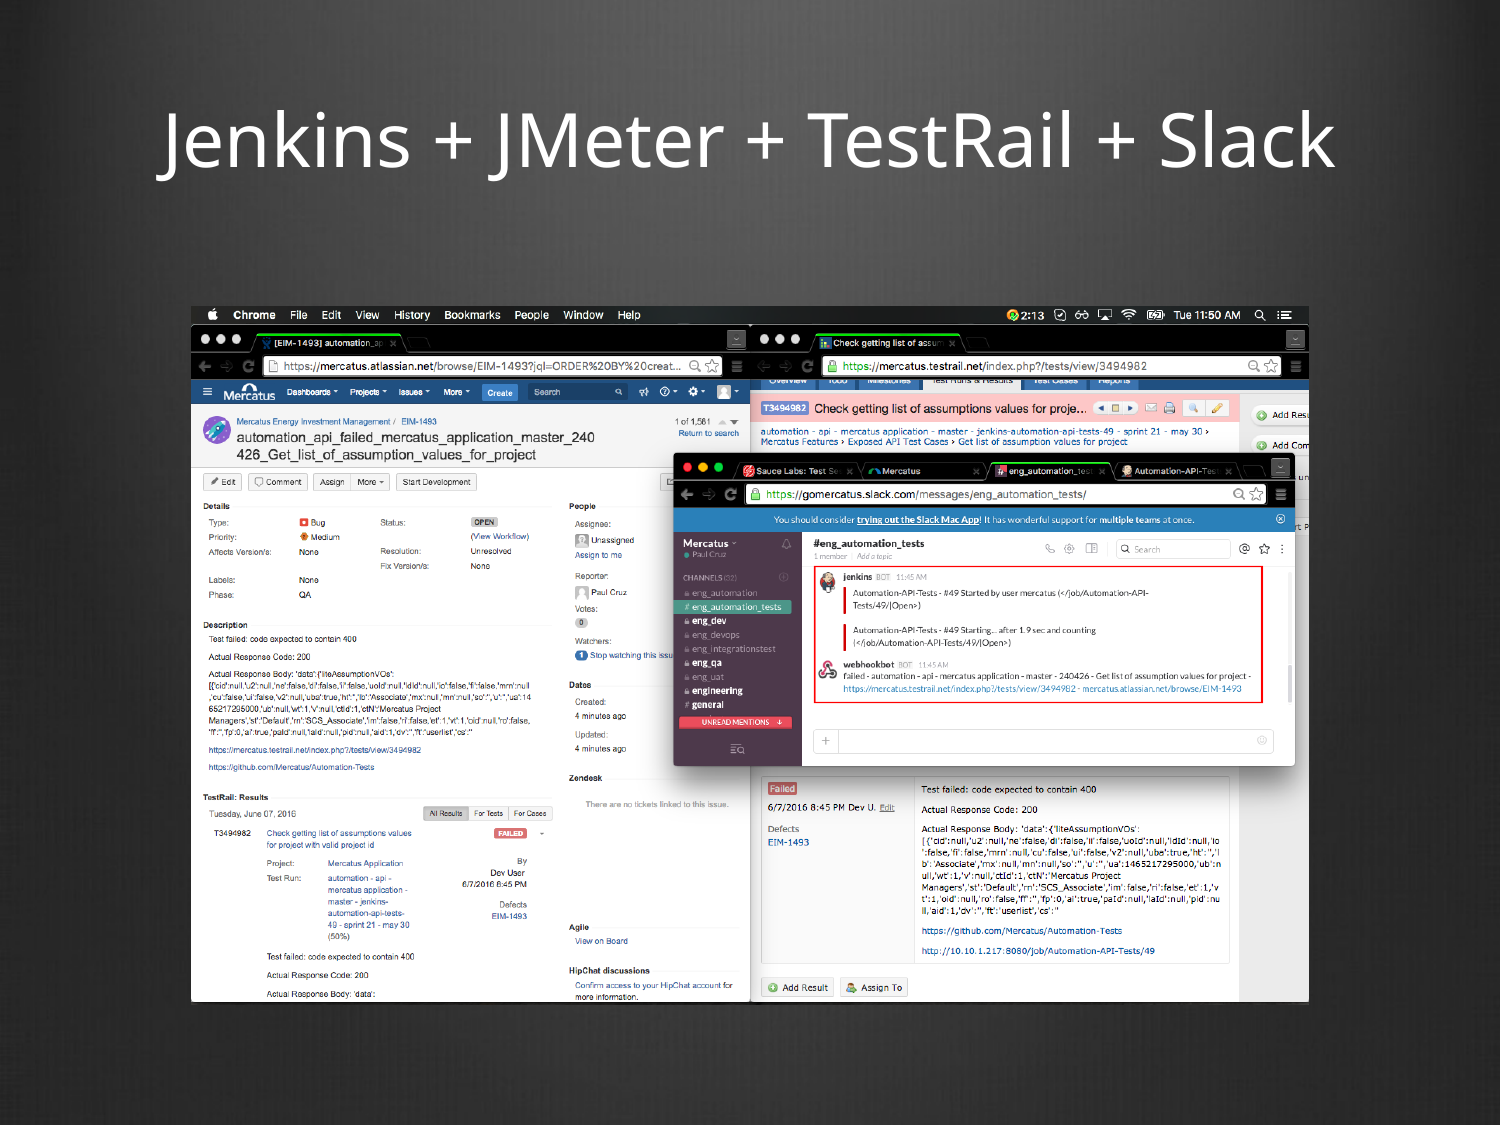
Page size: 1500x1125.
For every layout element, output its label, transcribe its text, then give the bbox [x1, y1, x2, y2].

title Jenkins + JMeter + TestRail + Slack [112, 19, 1388, 255]
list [191, 306, 1309, 1005]
